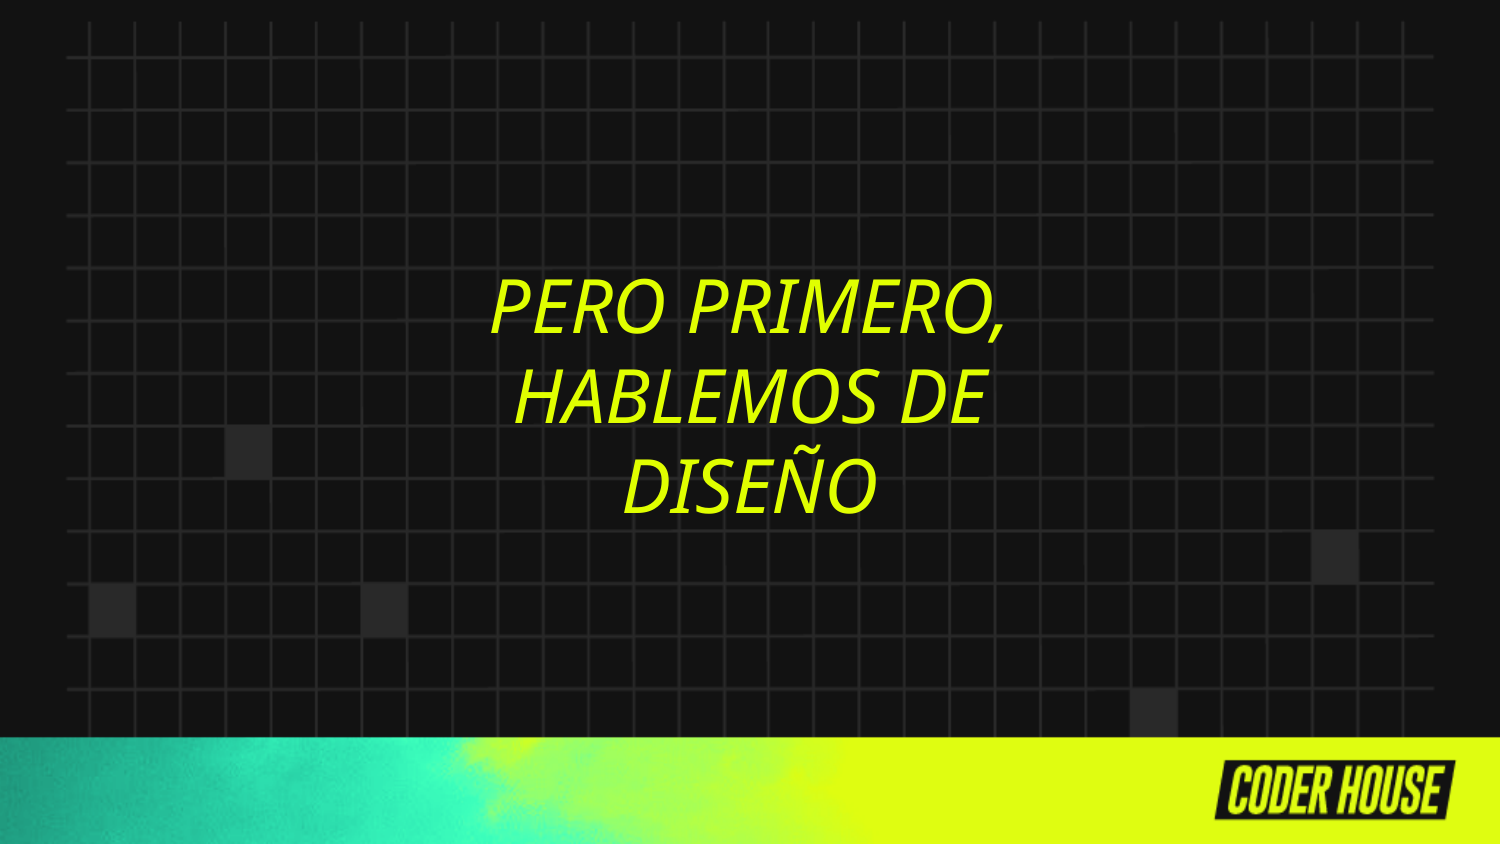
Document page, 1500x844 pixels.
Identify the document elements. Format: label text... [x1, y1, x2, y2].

picture [0, 0, 1500, 844]
text_box PERO PRIMERO, HABLEMOS DE DISEÑO [358, 311, 1142, 475]
